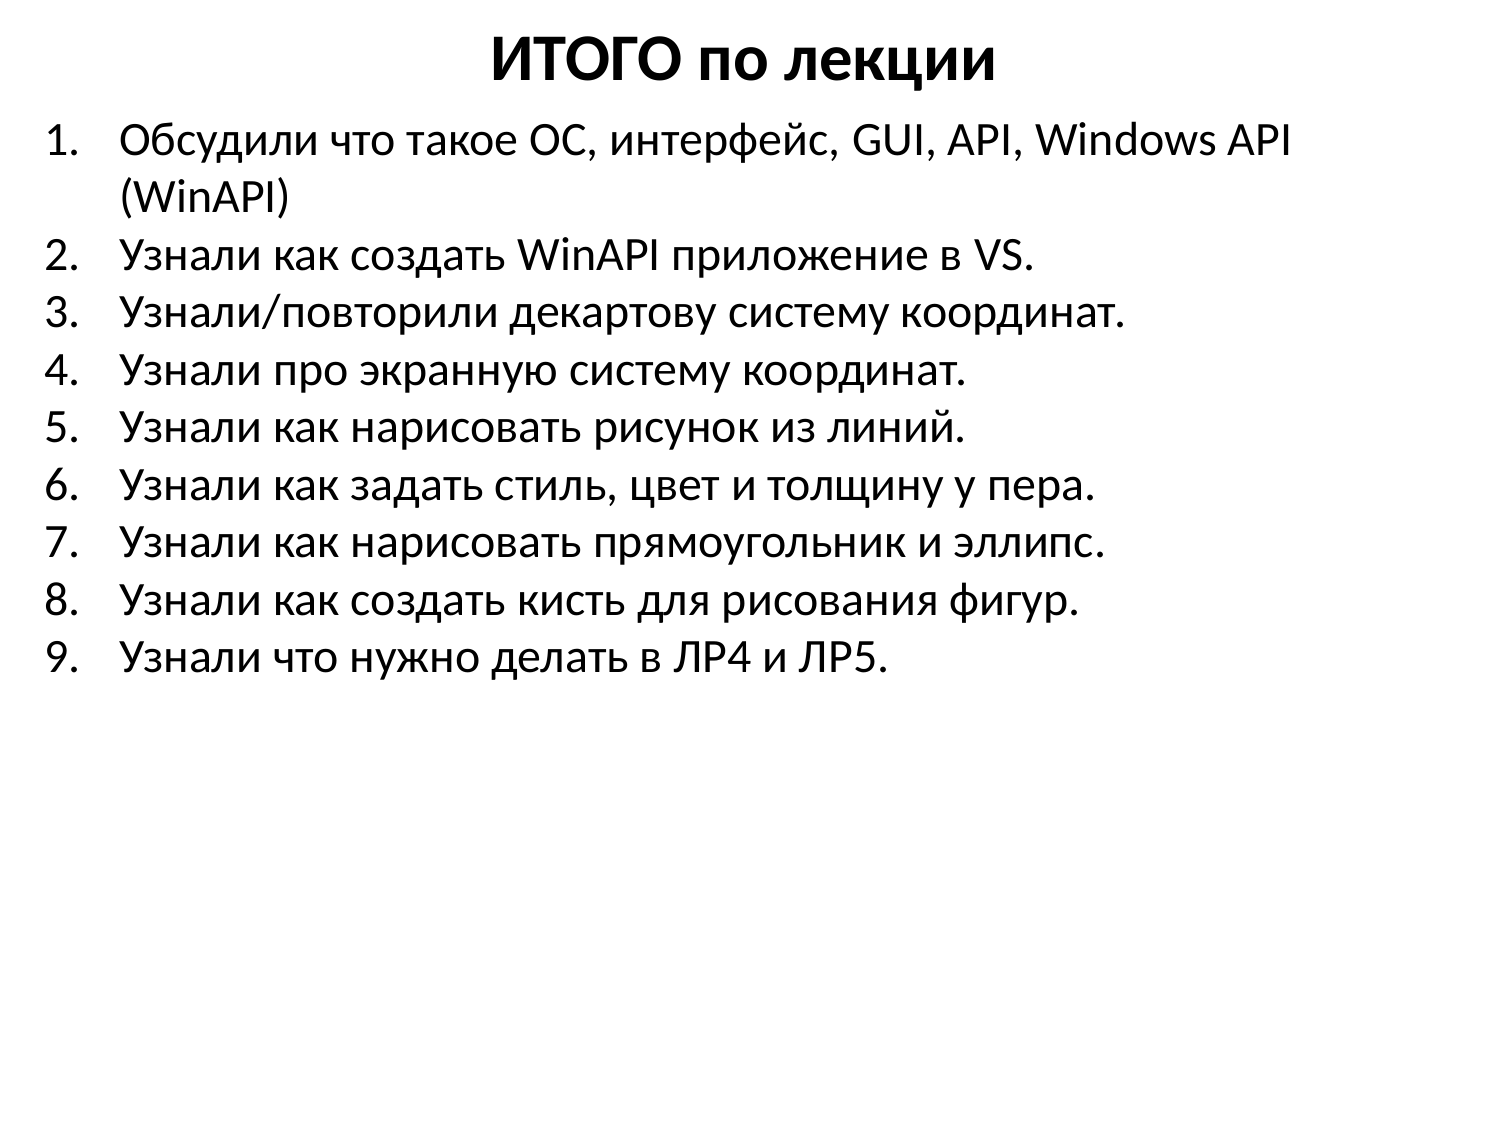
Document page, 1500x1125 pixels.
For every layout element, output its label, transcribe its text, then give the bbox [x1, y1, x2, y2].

text_box Обсудили что такое ОС, интерфейс, GUI, API, Windows API (WinAPI) Узнали как создать WinAPI приложение в VS. Узнали/повторили декартову систему координат. Узнали про экранную систему координат. Узнали как нарисовать рисунок из линий. Узнали как задать стиль, цвет и толщину у пера. Узнали как нарисовать прямоугольник и эллипс. Узнали как создать кисть для рисования фигур. Узнали что нужно делать в ЛР4 и ЛР5. [29, 100, 1433, 690]
title ИТОГО по лекции [29, 19, 1459, 88]
